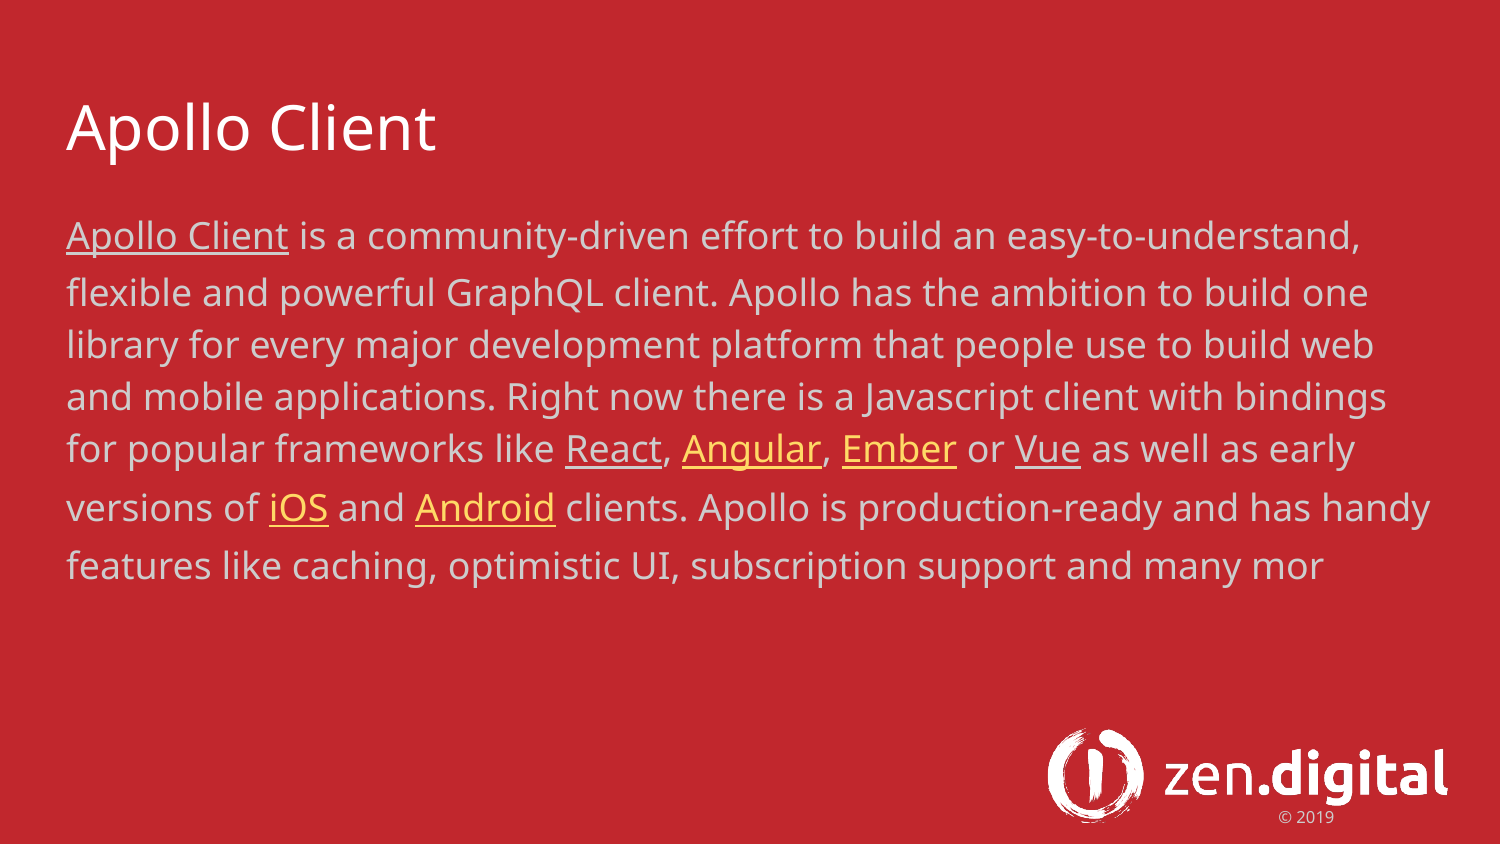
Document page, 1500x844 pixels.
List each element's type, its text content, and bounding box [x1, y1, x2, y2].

list Apollo Client is a community-driven effort to build an easy-to-understand, flexible and powerful GraphQL client. Apollo has the ambition to build one library for every major development platform that people use to build web and mobile applications. Right now there is a Javascript client with bindings for popular frameworks like React, Angular, Ember or Vue as well as early versions of iOS and Android clients. Apollo is production-ready and has handy features like caching, optimistic UI, subscription support and many mor [51, 189, 1449, 750]
picture [1047, 750, 1449, 823]
title Apollo Client [51, 72, 1449, 167]
